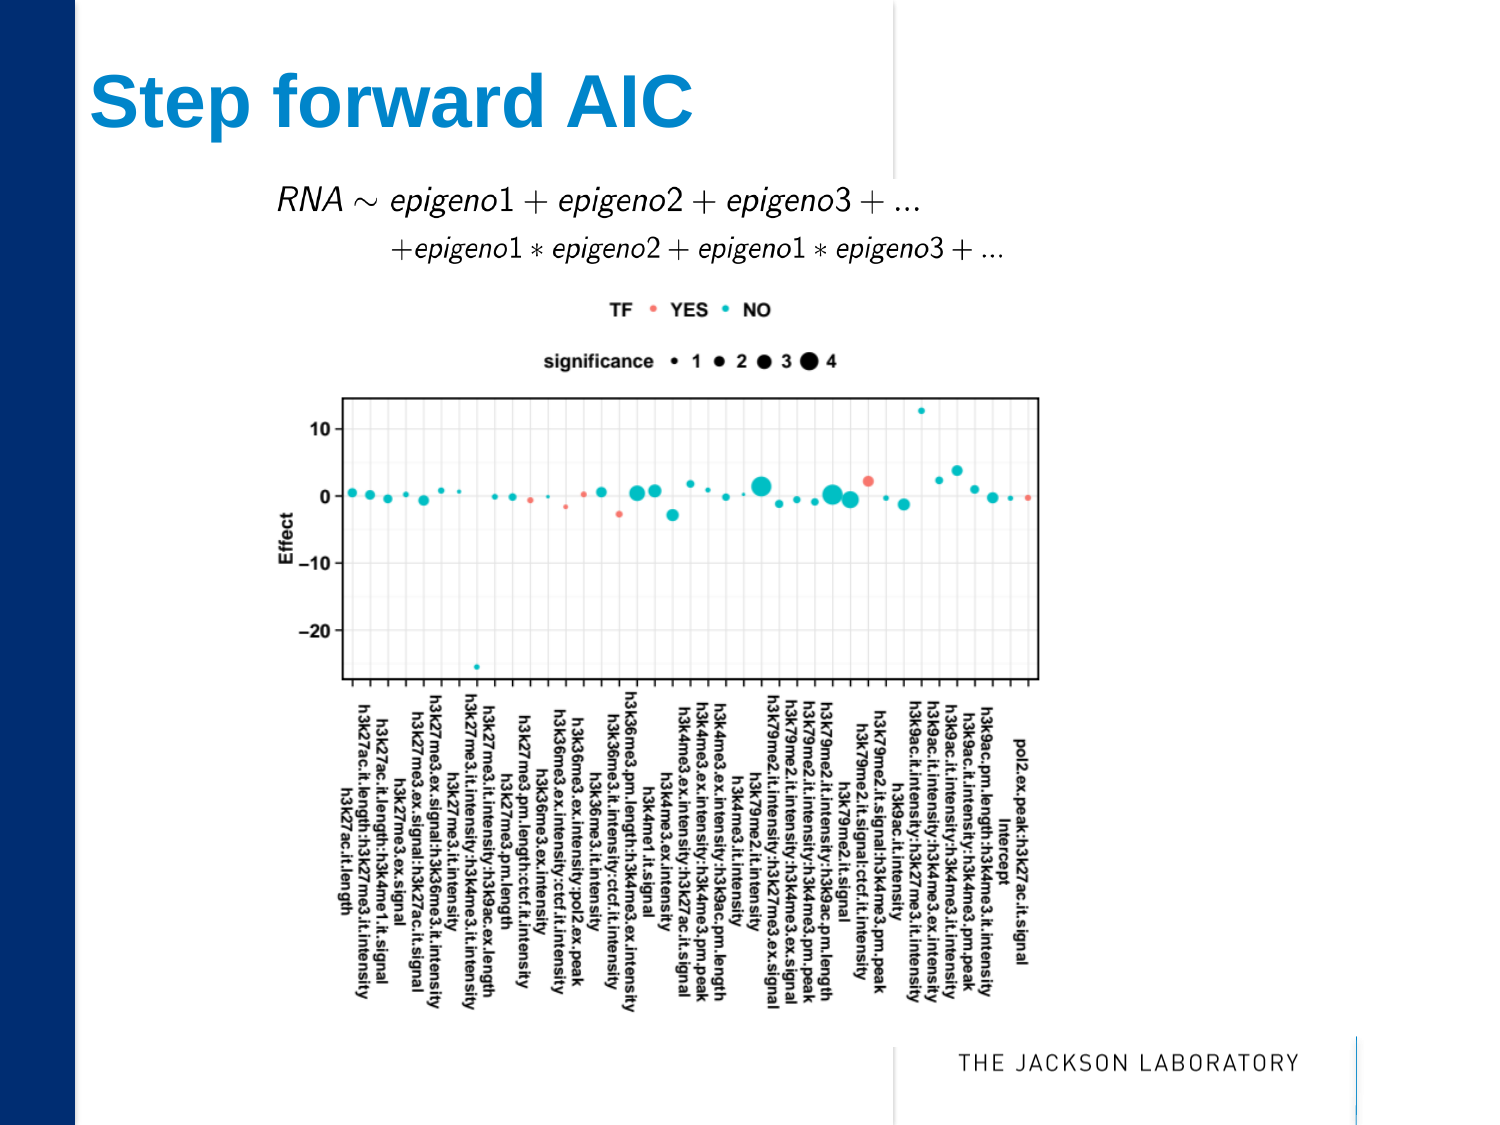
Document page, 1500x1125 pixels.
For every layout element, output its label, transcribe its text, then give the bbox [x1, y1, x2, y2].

picture [262, 179, 1313, 1099]
text_box Step forward AIC [74, 45, 1425, 233]
